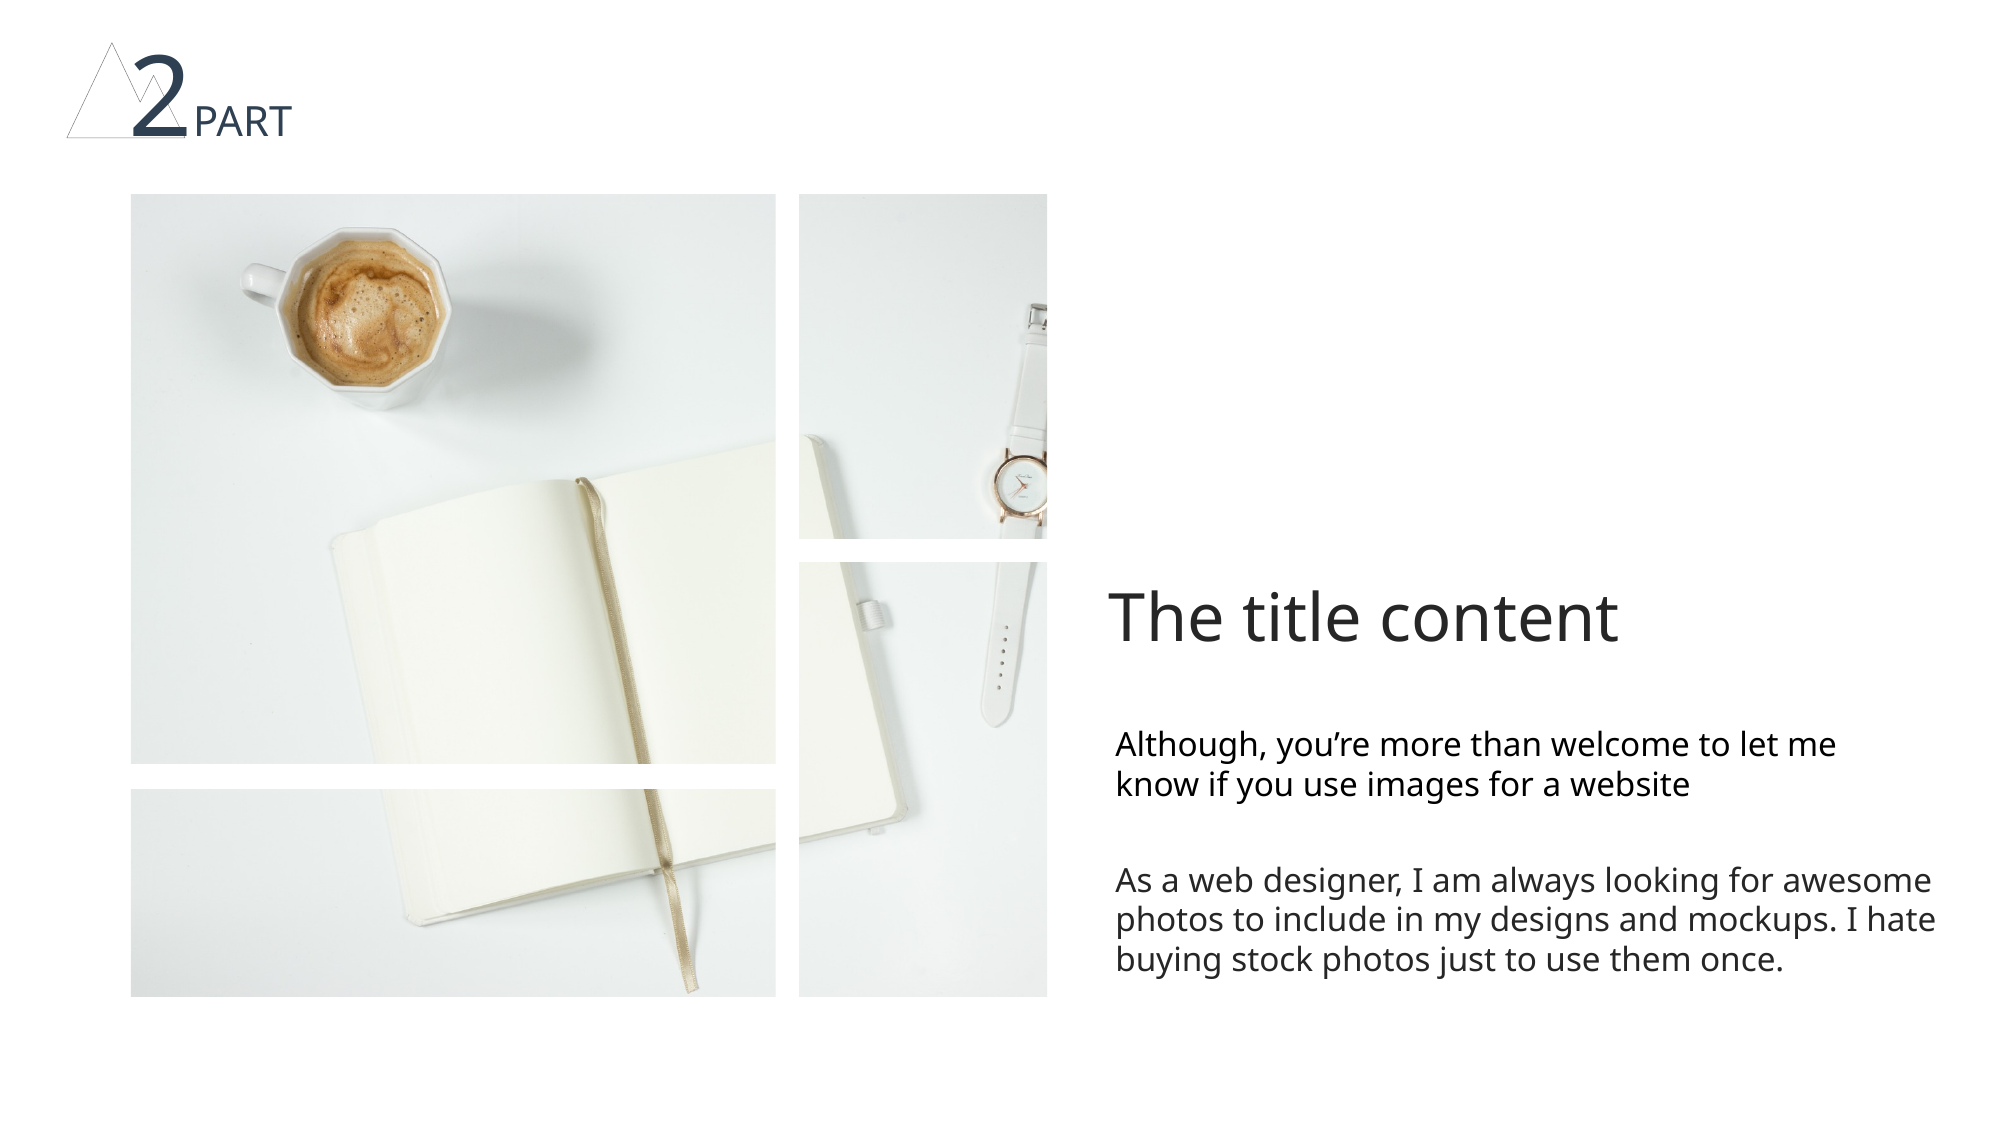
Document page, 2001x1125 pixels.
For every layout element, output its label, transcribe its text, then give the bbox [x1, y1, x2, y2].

picture [130, 789, 776, 997]
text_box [66, 16, 389, 169]
text_box As a web designer, I am always looking for awesome photos to include in my designs and mockups. I hate buying stock photos just to use them once. [1100, 851, 1965, 986]
picture [798, 562, 1048, 997]
picture [130, 193, 776, 764]
text_box Although, you’re more than welcome to let me know if you use images for a website [1100, 715, 1903, 811]
picture [798, 194, 1048, 540]
text_box The title content [1094, 567, 1636, 663]
